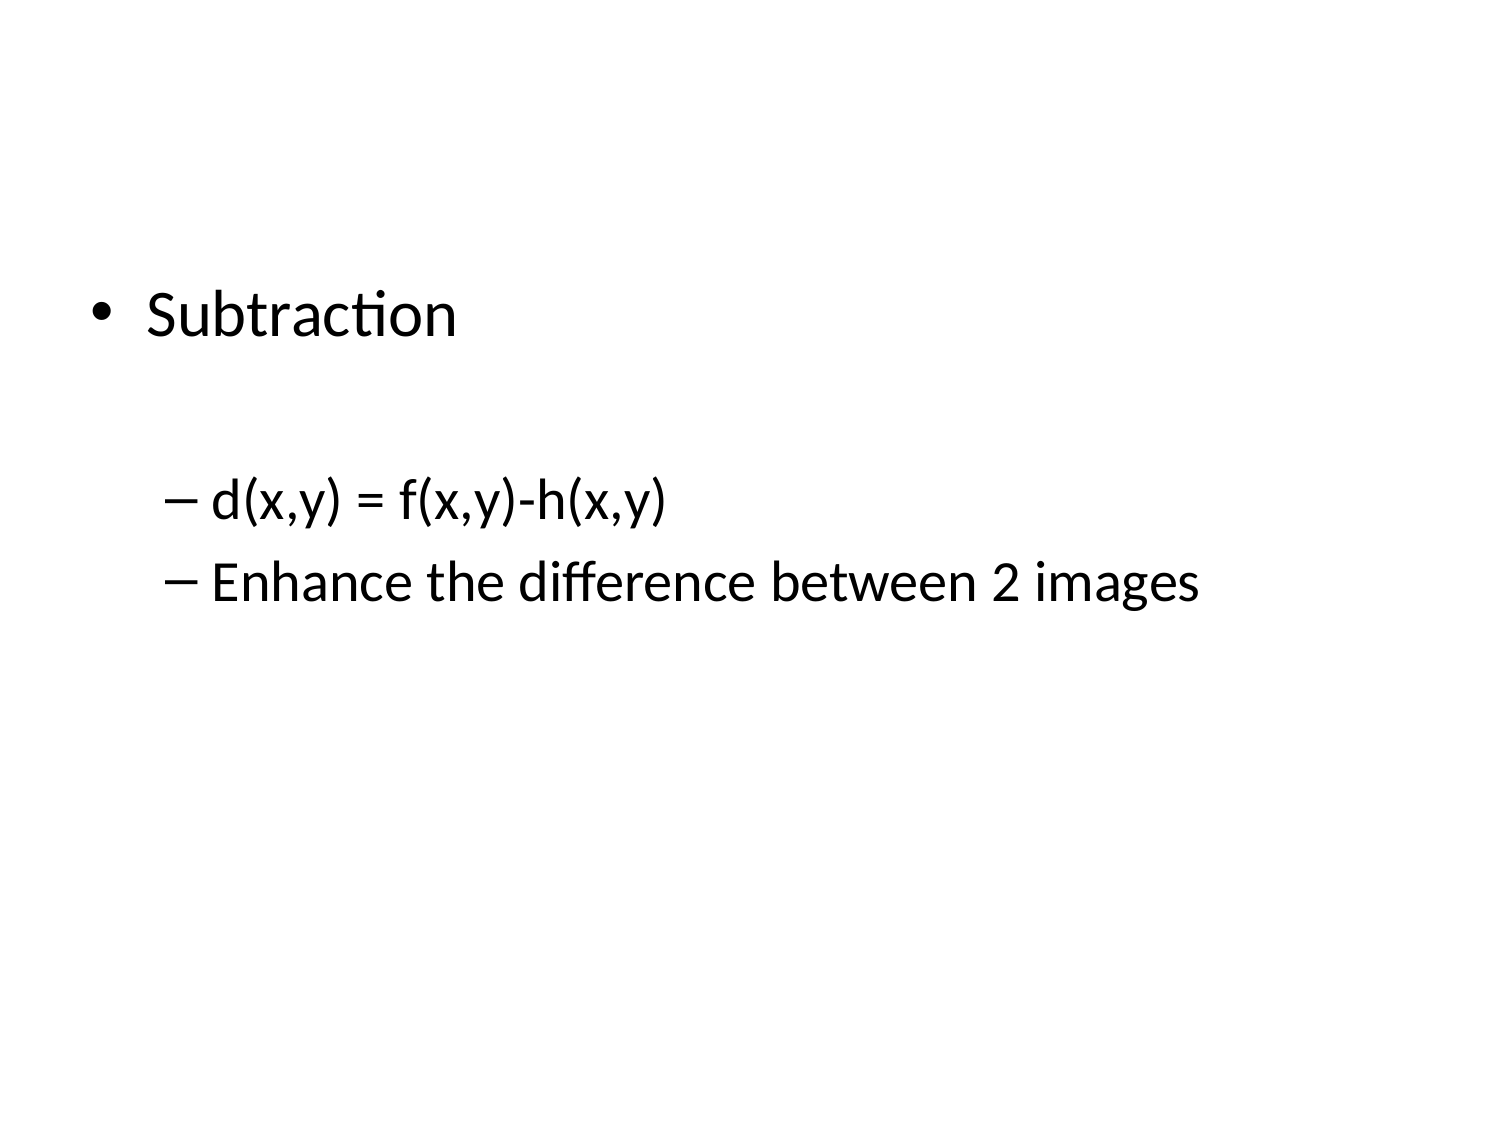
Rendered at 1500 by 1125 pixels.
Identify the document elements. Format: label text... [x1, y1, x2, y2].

list Subtraction d(x,y) = f(x,y)-h(x,y) Enhance the difference between 2 images [75, 262, 1425, 1005]
